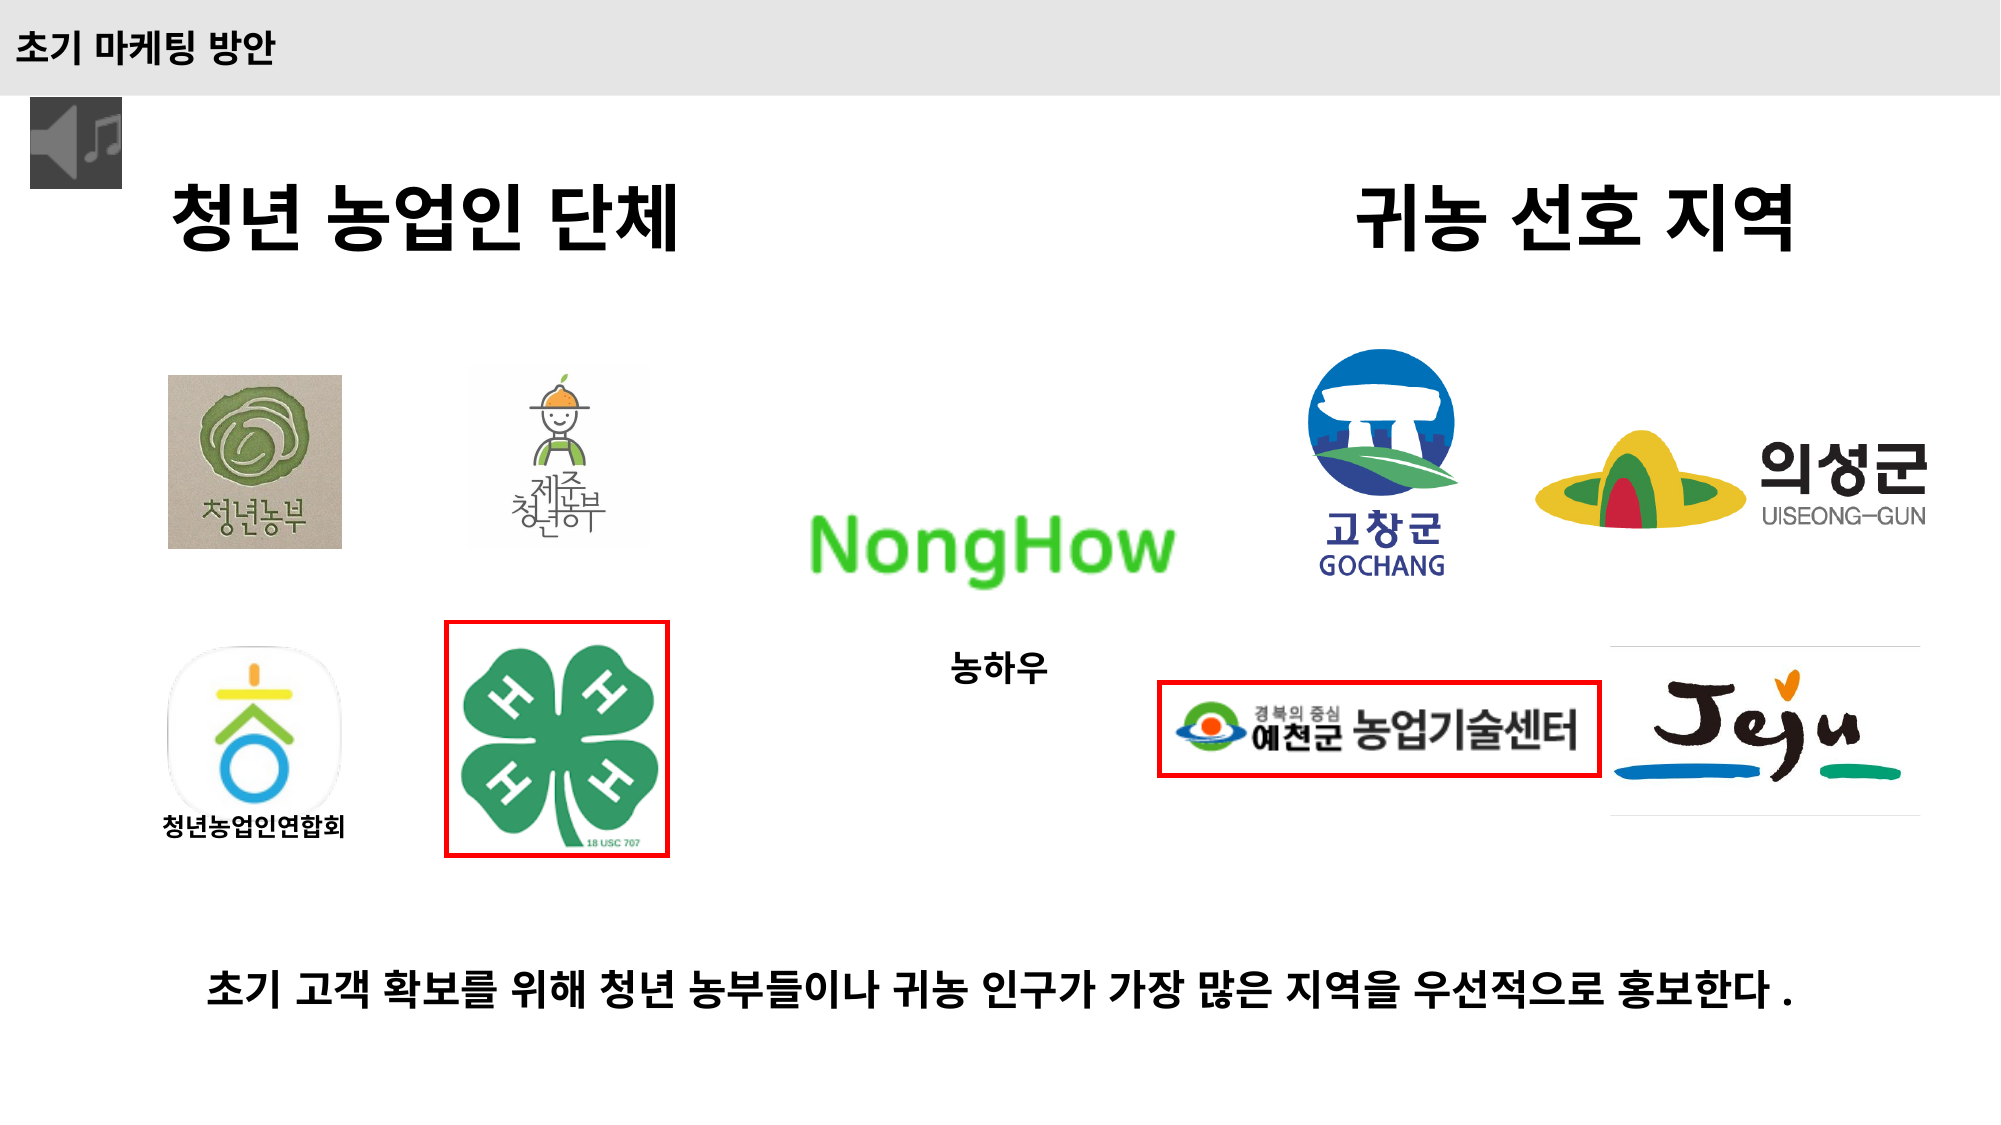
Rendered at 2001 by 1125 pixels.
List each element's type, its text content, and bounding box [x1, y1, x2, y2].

text_box 청년 농업인 단체 [83, 164, 770, 267]
text_box 초기 마케팅 방안 [0, 0, 2000, 96]
picture [466, 365, 650, 549]
picture [460, 641, 665, 854]
picture [28, 95, 123, 190]
picture [1493, 422, 1967, 536]
text_box [446, 621, 668, 856]
text_box 농하우 [846, 647, 1154, 696]
text_box 귀농 선호 지역 [1233, 164, 1921, 267]
picture [1169, 697, 1587, 762]
picture [167, 375, 342, 549]
picture [727, 456, 1230, 640]
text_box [131, 646, 378, 849]
text_box [1159, 682, 1600, 776]
picture [1291, 327, 1475, 597]
picture [1610, 646, 1921, 816]
text_box 초기 고객 확보를 위해 청년 농부들이나 귀농 인구가 가장 많은 지역을 우선적으로 홍보한다. [0, 955, 2000, 1021]
